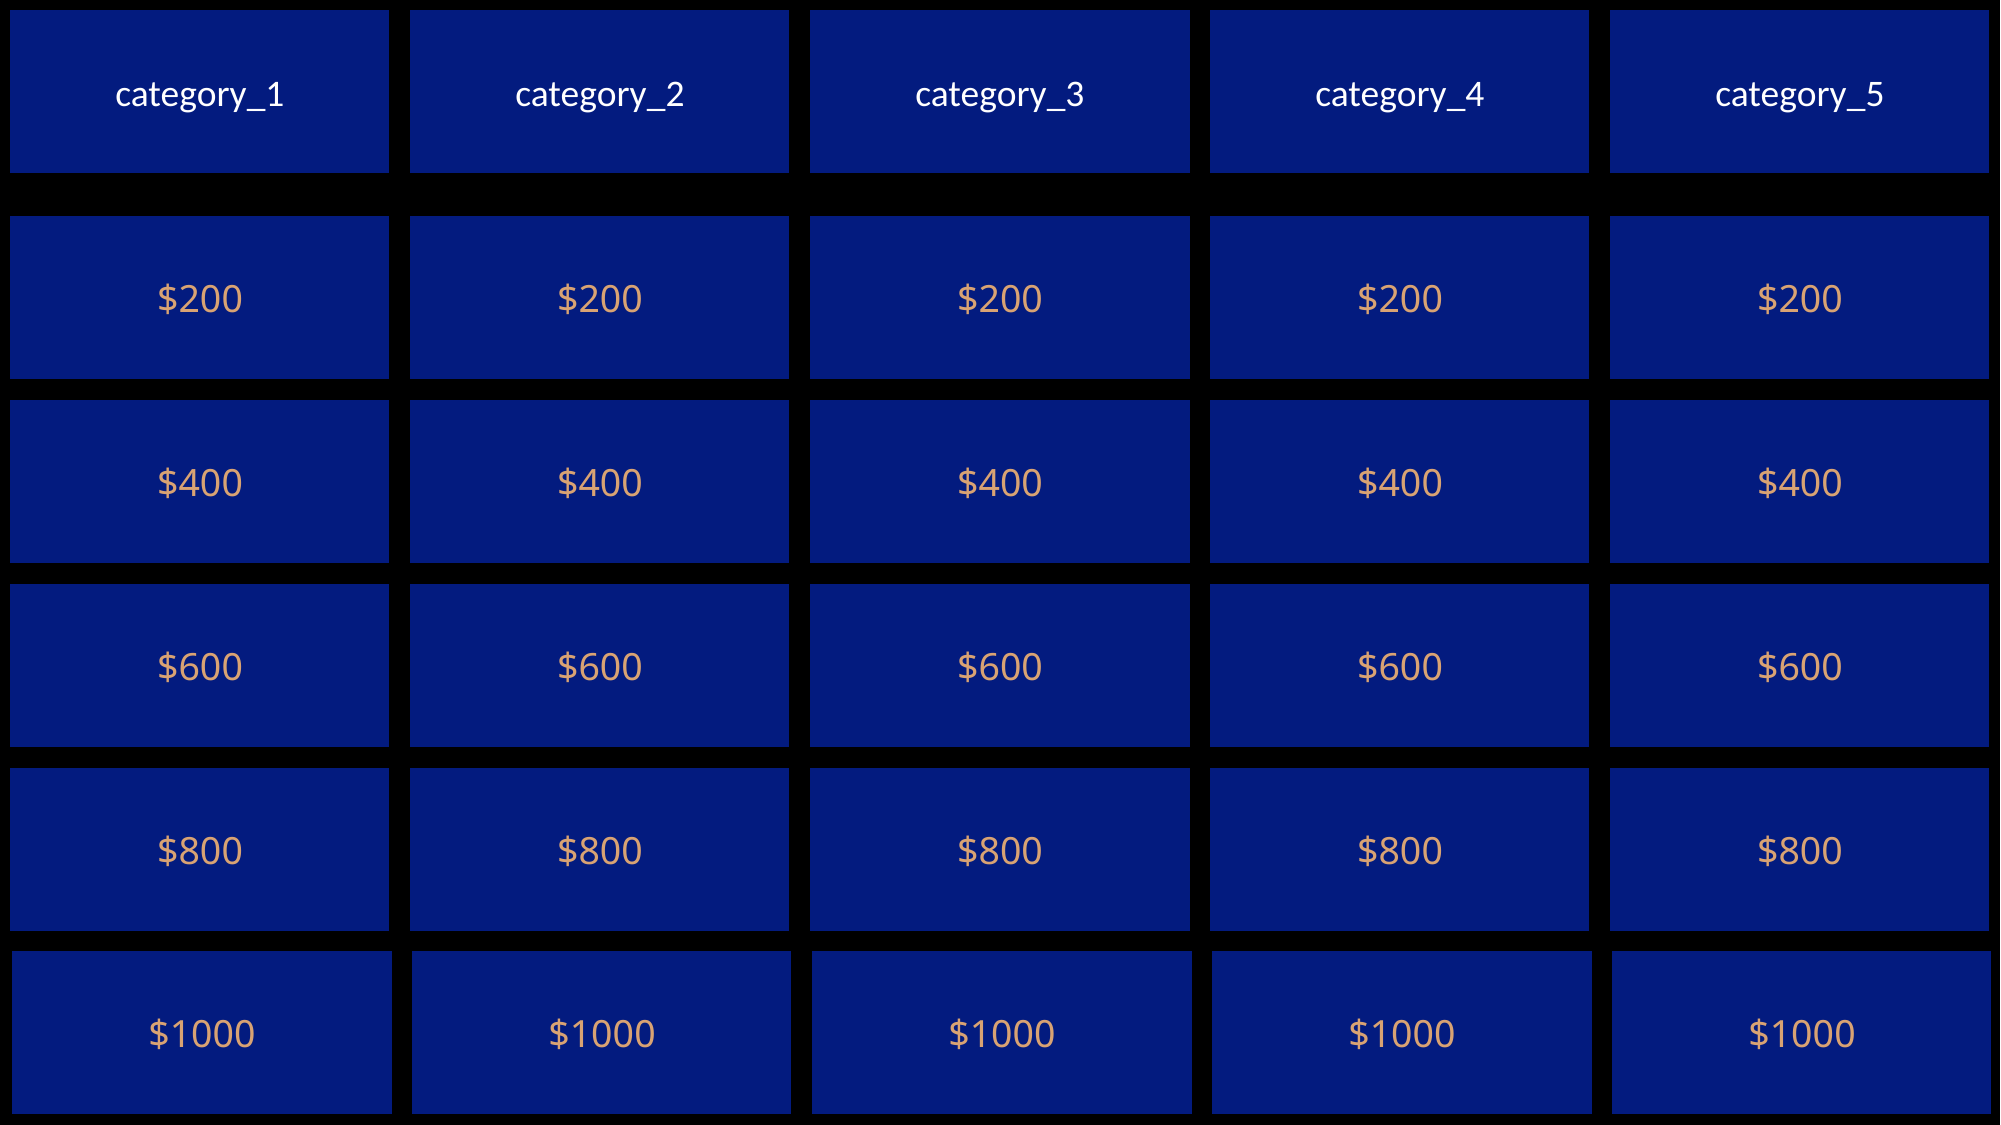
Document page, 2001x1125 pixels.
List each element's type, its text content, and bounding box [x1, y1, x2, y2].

text_box category_3 [800, 0, 1200, 184]
text_box $400 [399, 390, 800, 573]
text_box category_5 [1599, 0, 2000, 184]
text_box $800 [399, 757, 800, 941]
text_box $200 [800, 205, 1200, 390]
text_box $800 [0, 757, 399, 942]
text_box $600 [800, 573, 1200, 757]
text_box $600 [399, 573, 800, 757]
text_box $200 [1200, 205, 1599, 390]
text_box $400 [0, 390, 399, 573]
text_box category_1 [0, 0, 399, 184]
text_box $200 [1599, 205, 2000, 390]
text_box $200 [0, 205, 399, 390]
text_box $600 [0, 573, 399, 757]
text_box $400 [1200, 390, 1599, 573]
text_box $800 [1599, 757, 2000, 941]
text_box $1000 [1601, 941, 2000, 1125]
text_box $1000 [401, 941, 802, 1125]
text_box $1000 [2, 941, 401, 1125]
text_box $800 [800, 757, 1200, 941]
text_box $600 [1599, 573, 2000, 757]
text_box $1000 [802, 941, 1202, 1125]
text_box $200 [399, 205, 800, 390]
text_box category_4 [1200, 0, 1599, 184]
text_box $1000 [1202, 941, 1601, 1125]
text_box $600 [1200, 573, 1599, 757]
text_box $400 [800, 390, 1200, 573]
text_box $800 [1200, 757, 1599, 941]
text_box category_2 [399, 0, 800, 184]
text_box $400 [1599, 390, 2000, 573]
